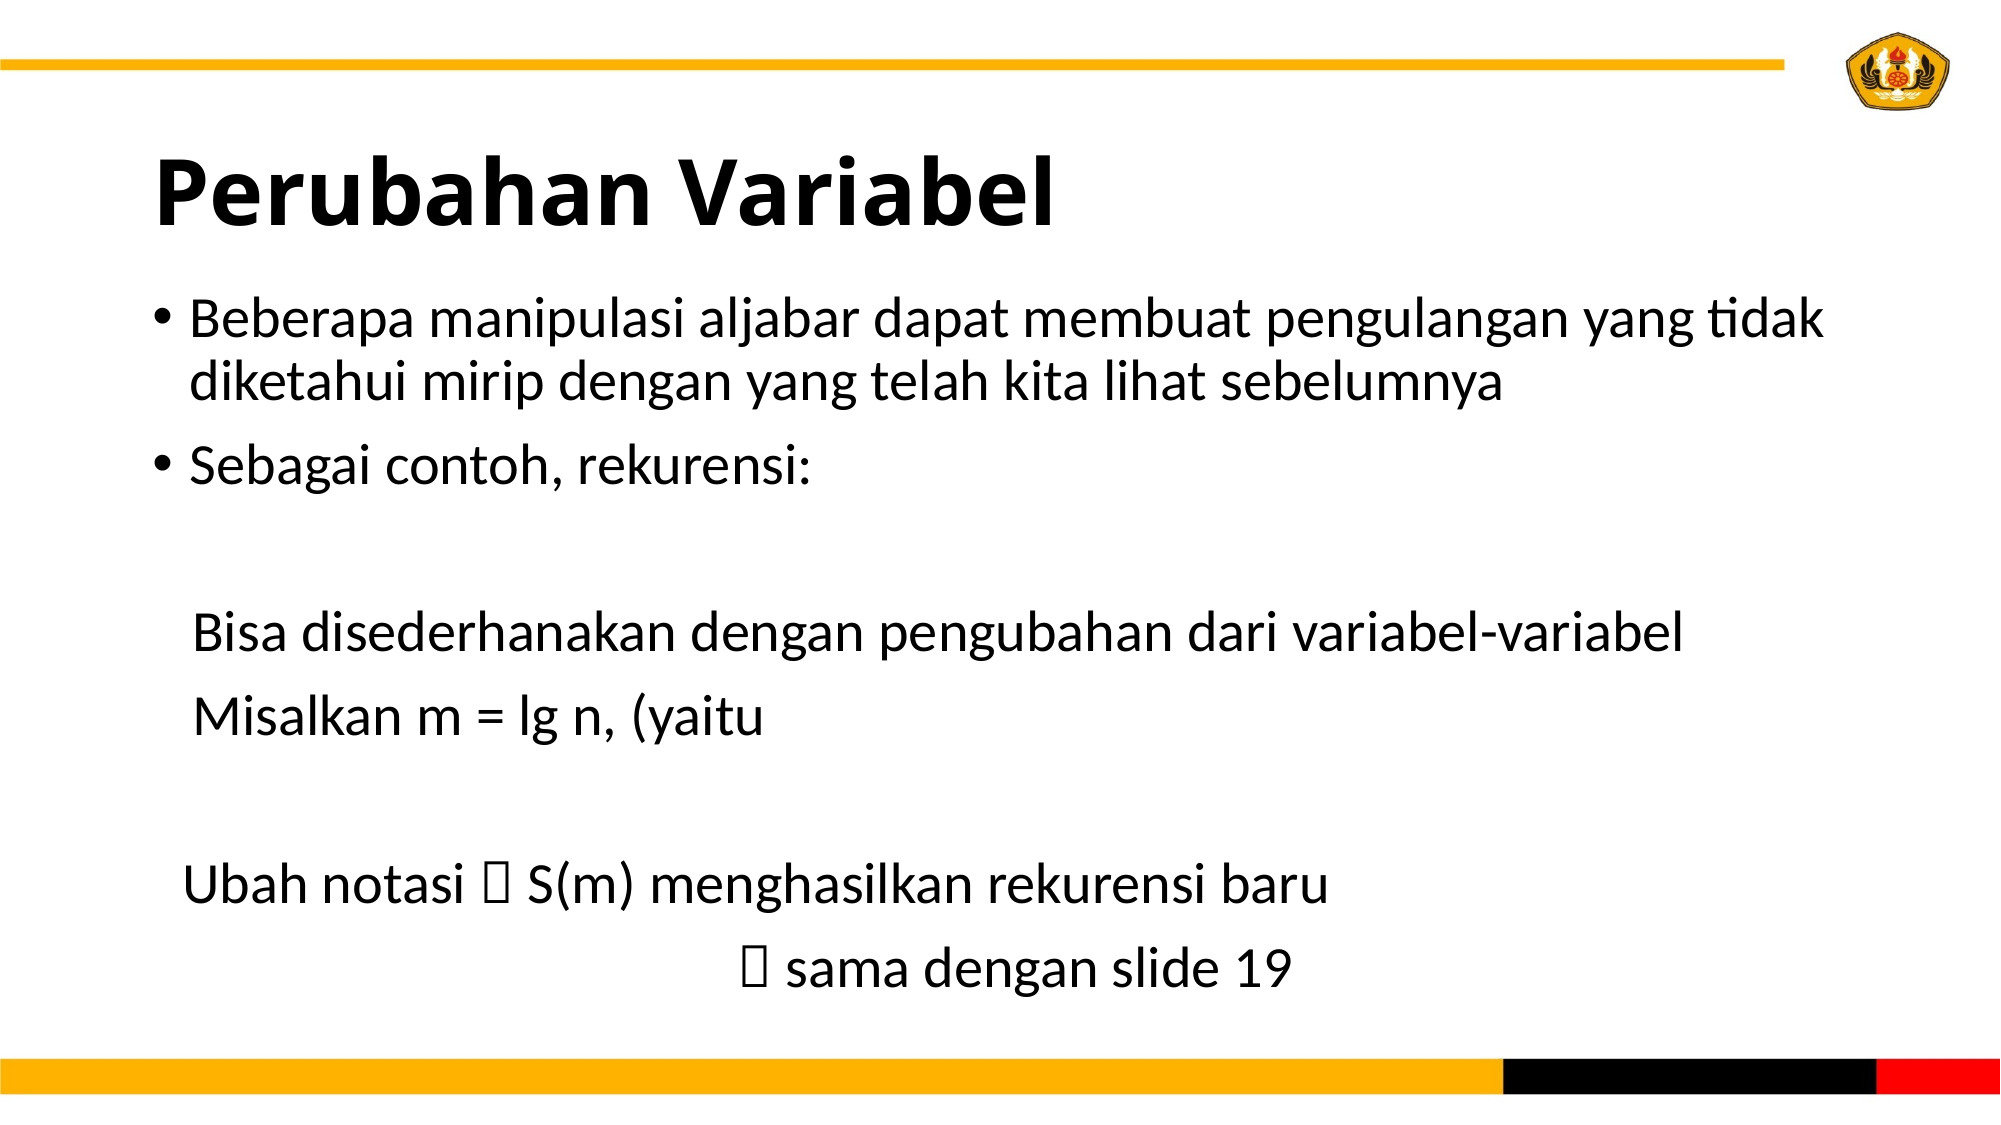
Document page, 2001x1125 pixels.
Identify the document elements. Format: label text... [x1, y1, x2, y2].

picture [0, 0, 2000, 1125]
title Perubahan Variabel [137, 114, 1863, 278]
